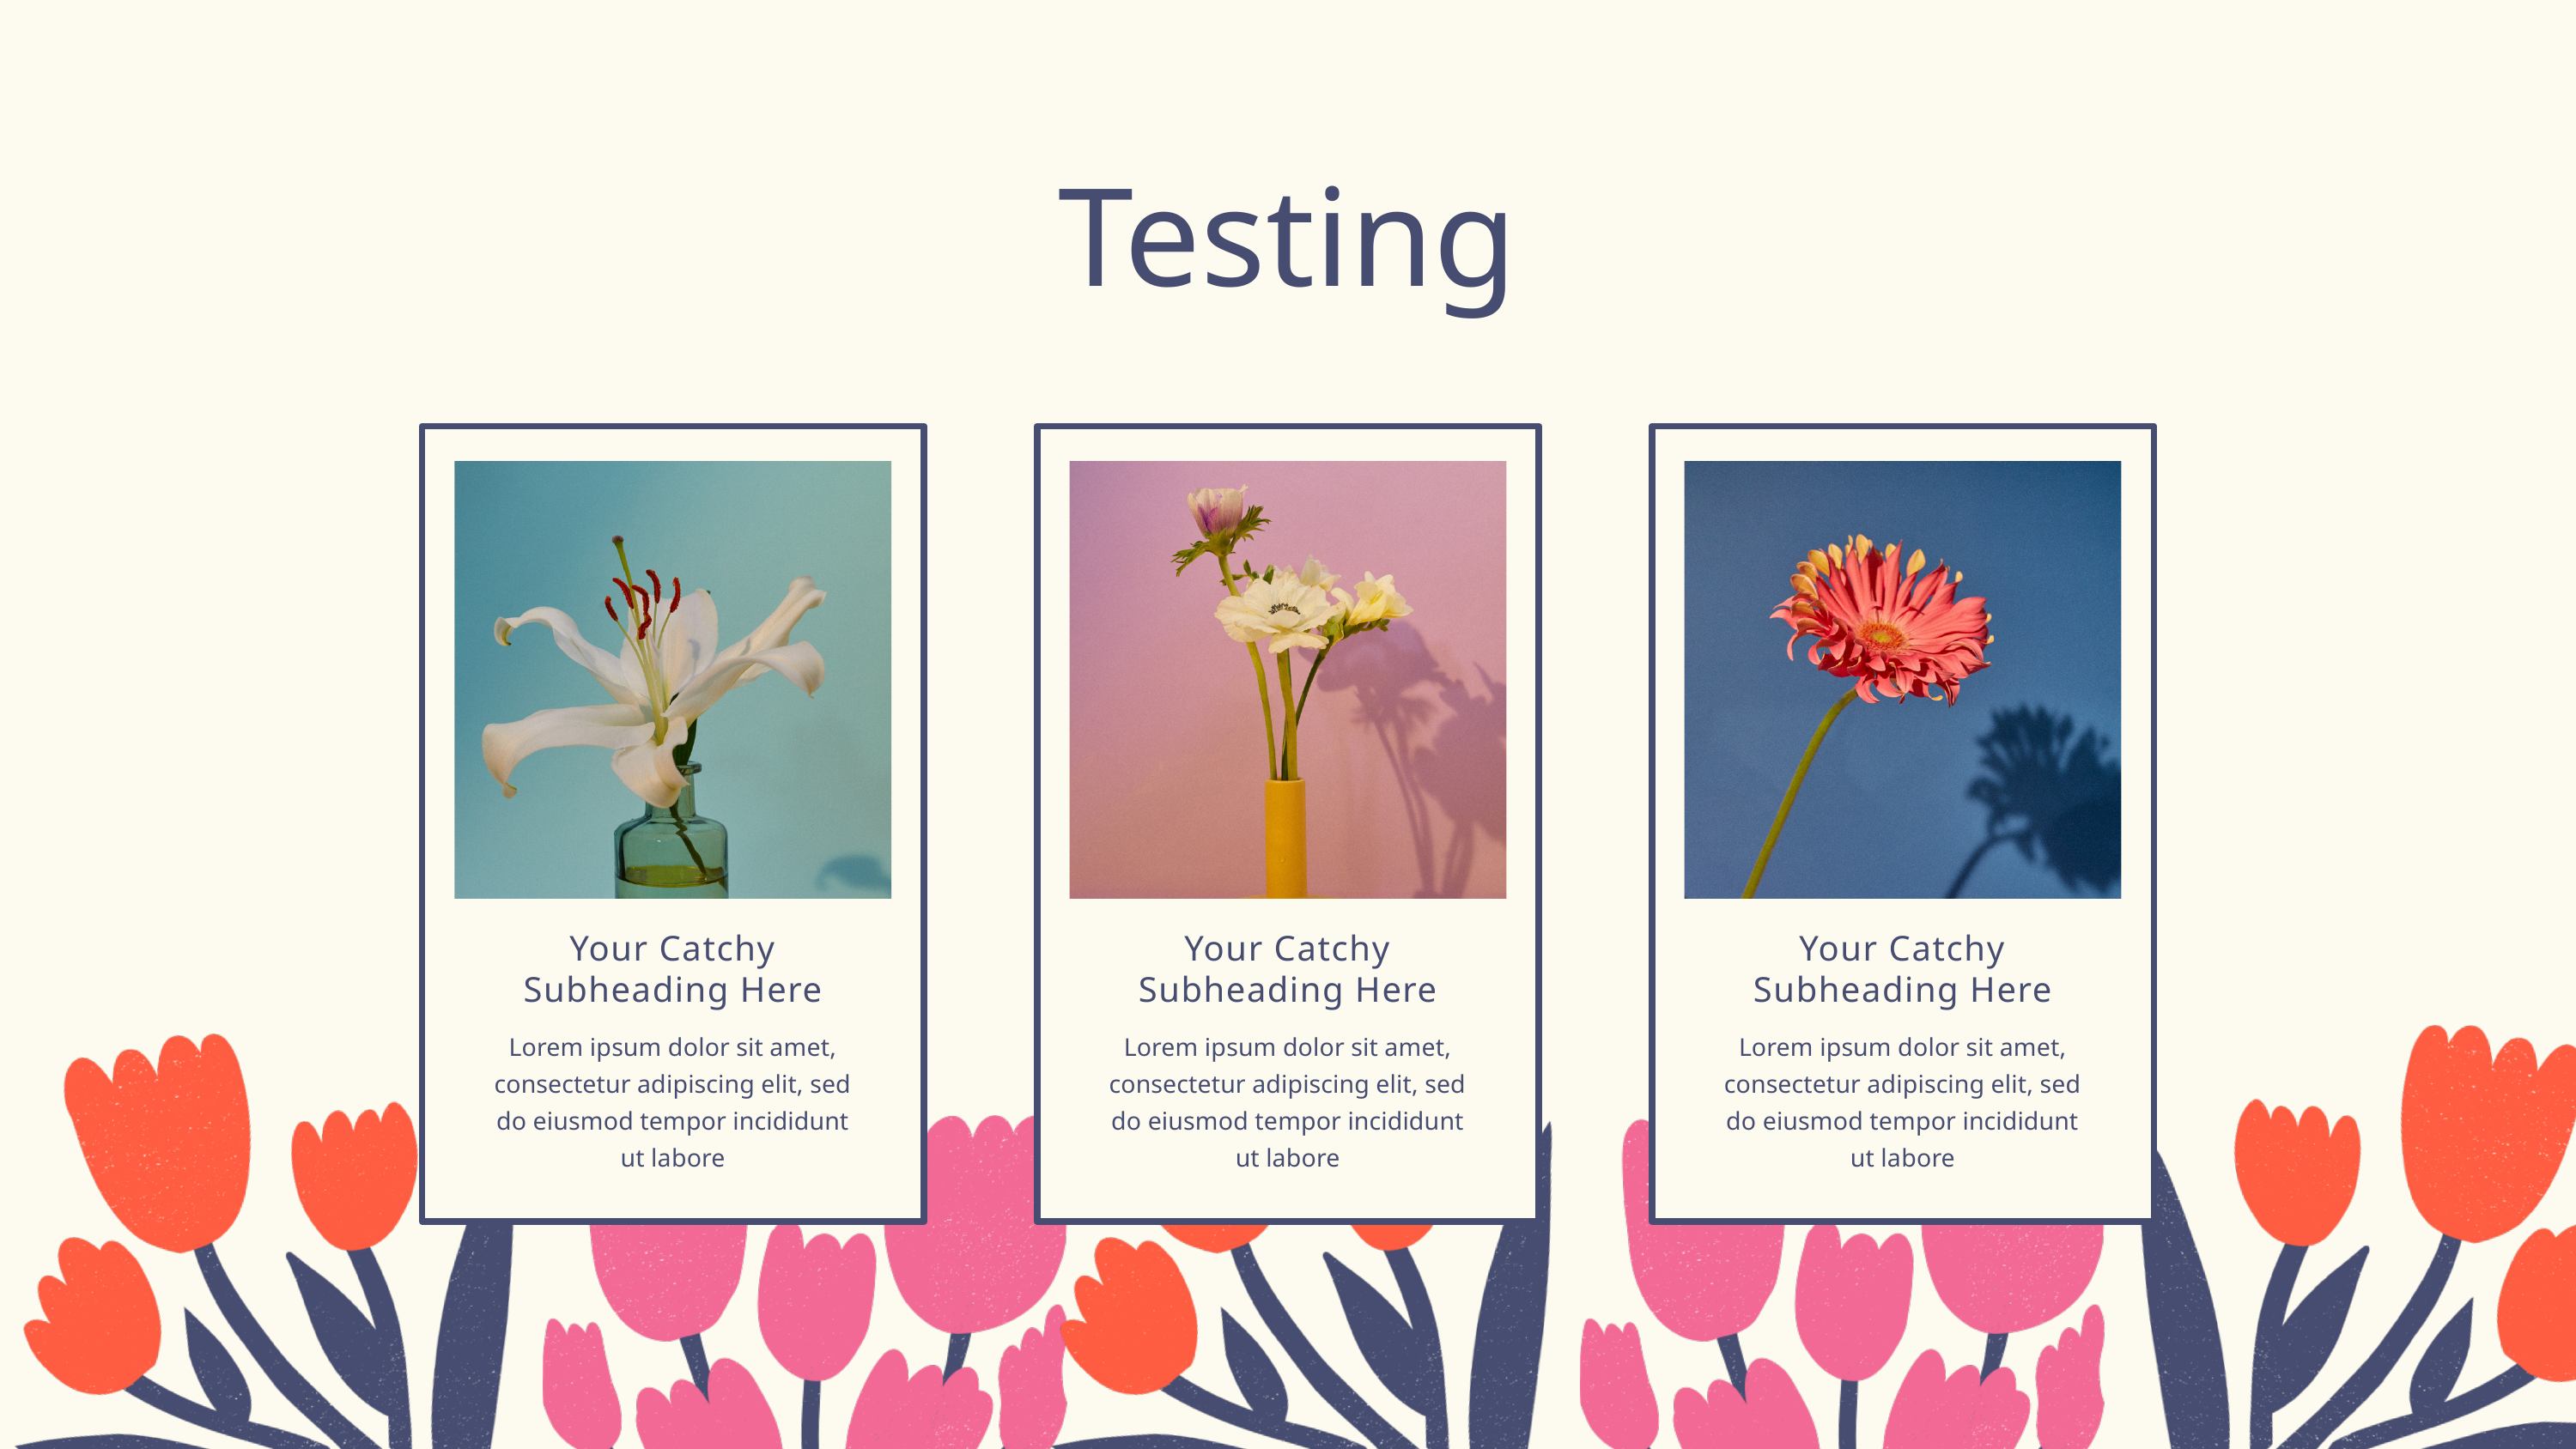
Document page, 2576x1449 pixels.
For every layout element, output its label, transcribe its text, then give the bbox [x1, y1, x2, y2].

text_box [0, 1013, 1030, 1449]
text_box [1036, 426, 1540, 1222]
text_box Testing [137, 123, 2439, 314]
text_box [1036, 999, 2576, 1449]
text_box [1651, 426, 2154, 1222]
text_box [422, 426, 925, 1222]
